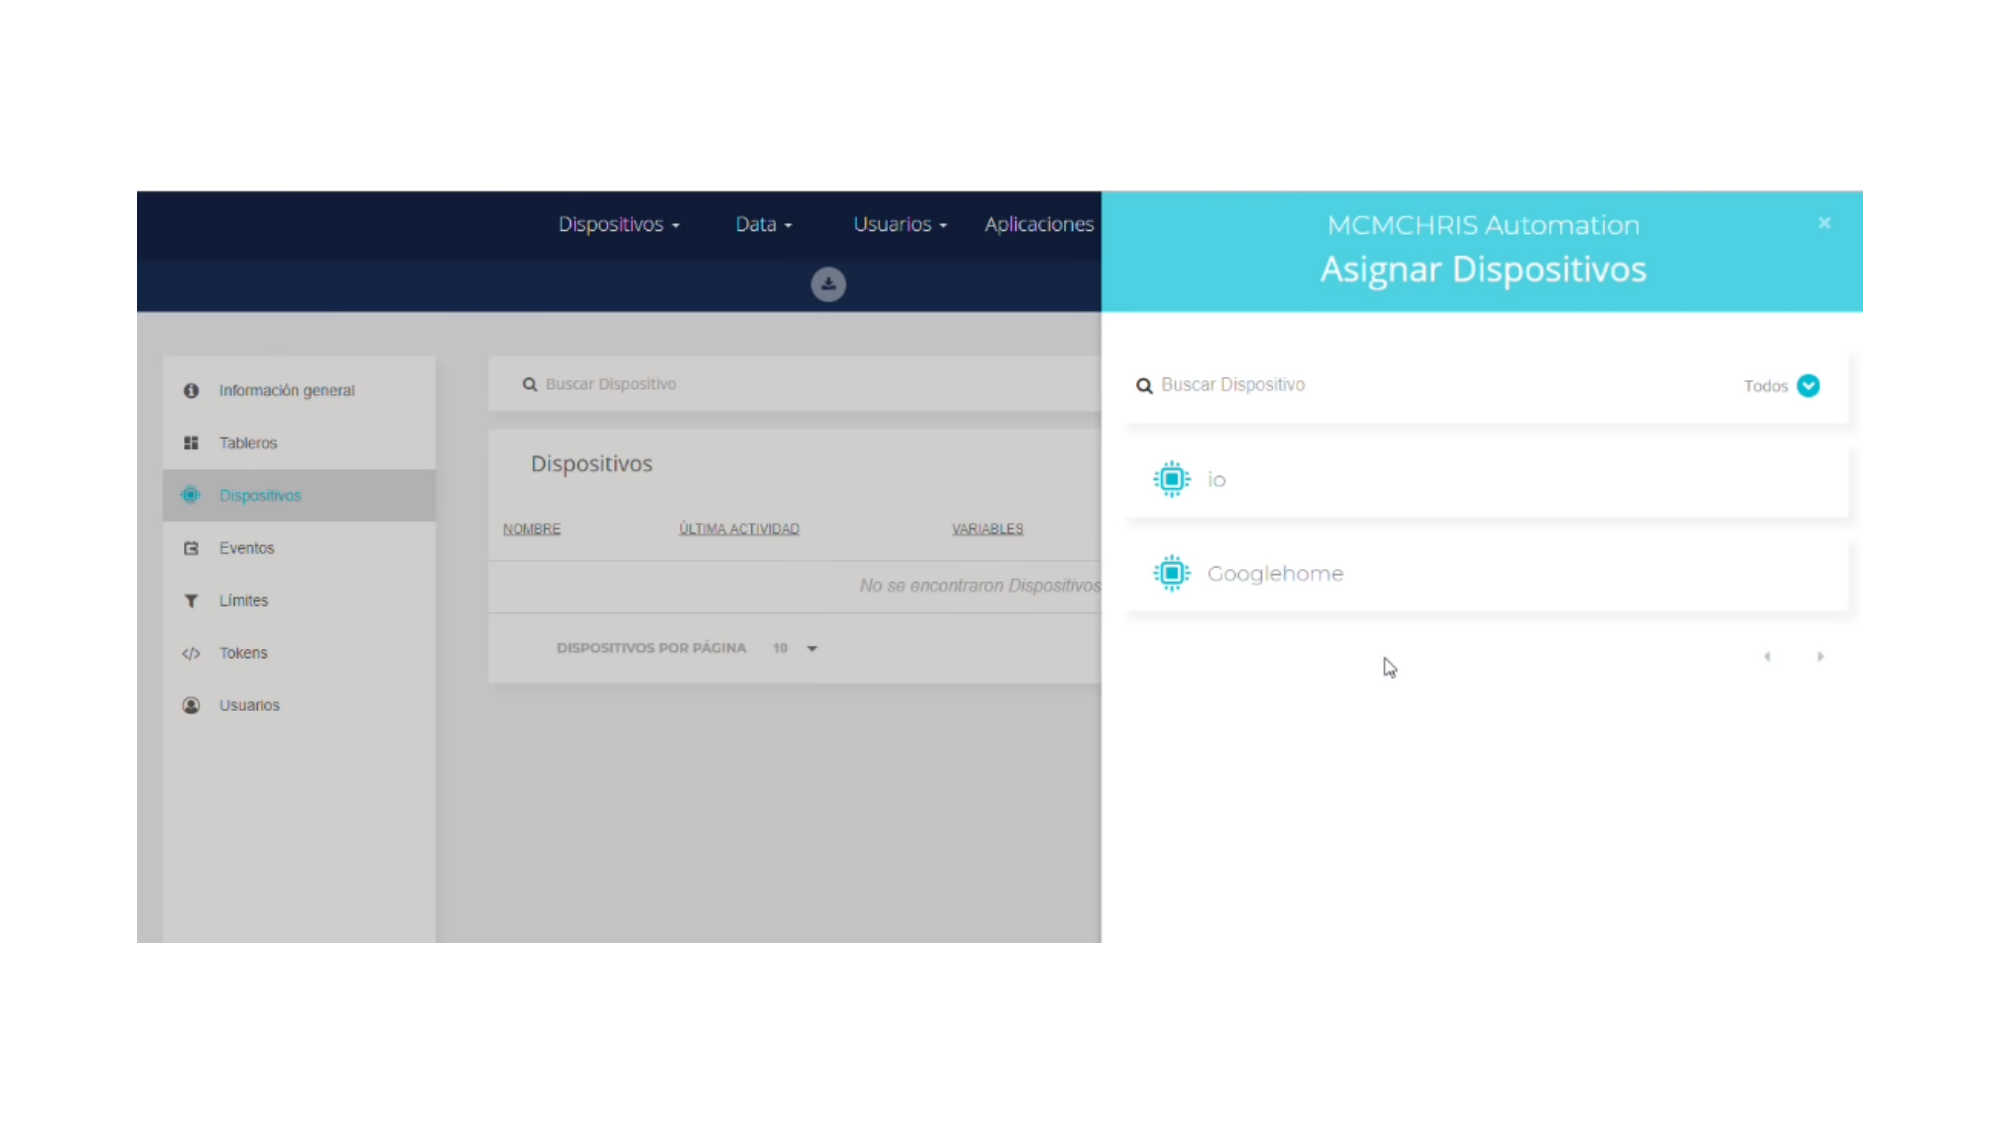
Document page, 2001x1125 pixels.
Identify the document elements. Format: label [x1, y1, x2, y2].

list [137, 190, 1863, 943]
